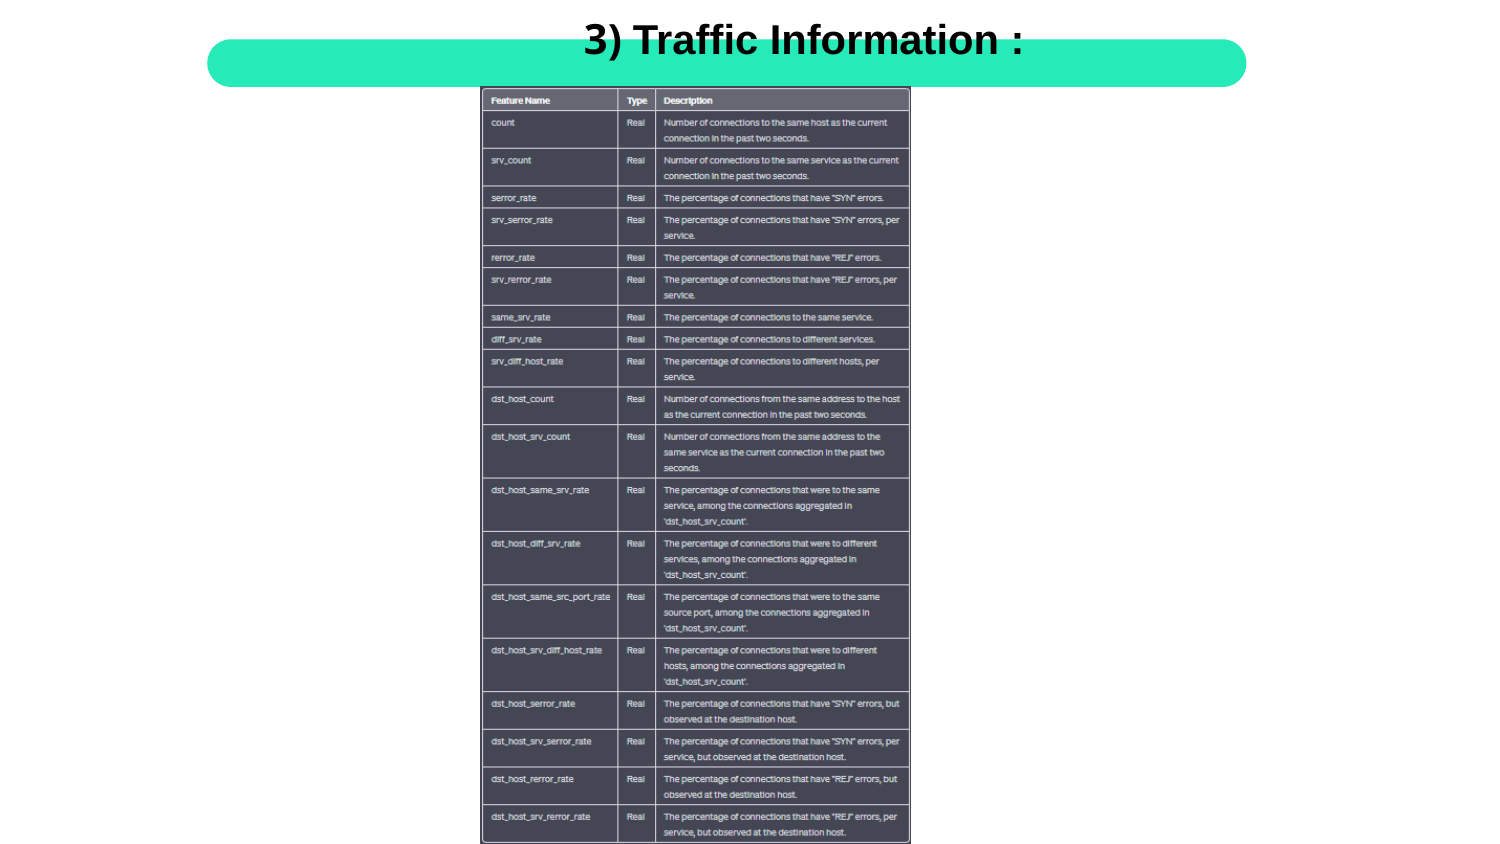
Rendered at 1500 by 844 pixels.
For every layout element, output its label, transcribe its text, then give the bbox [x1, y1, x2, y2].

picture [480, 86, 911, 844]
text_box 3) Traffic Information : [207, 39, 1247, 87]
